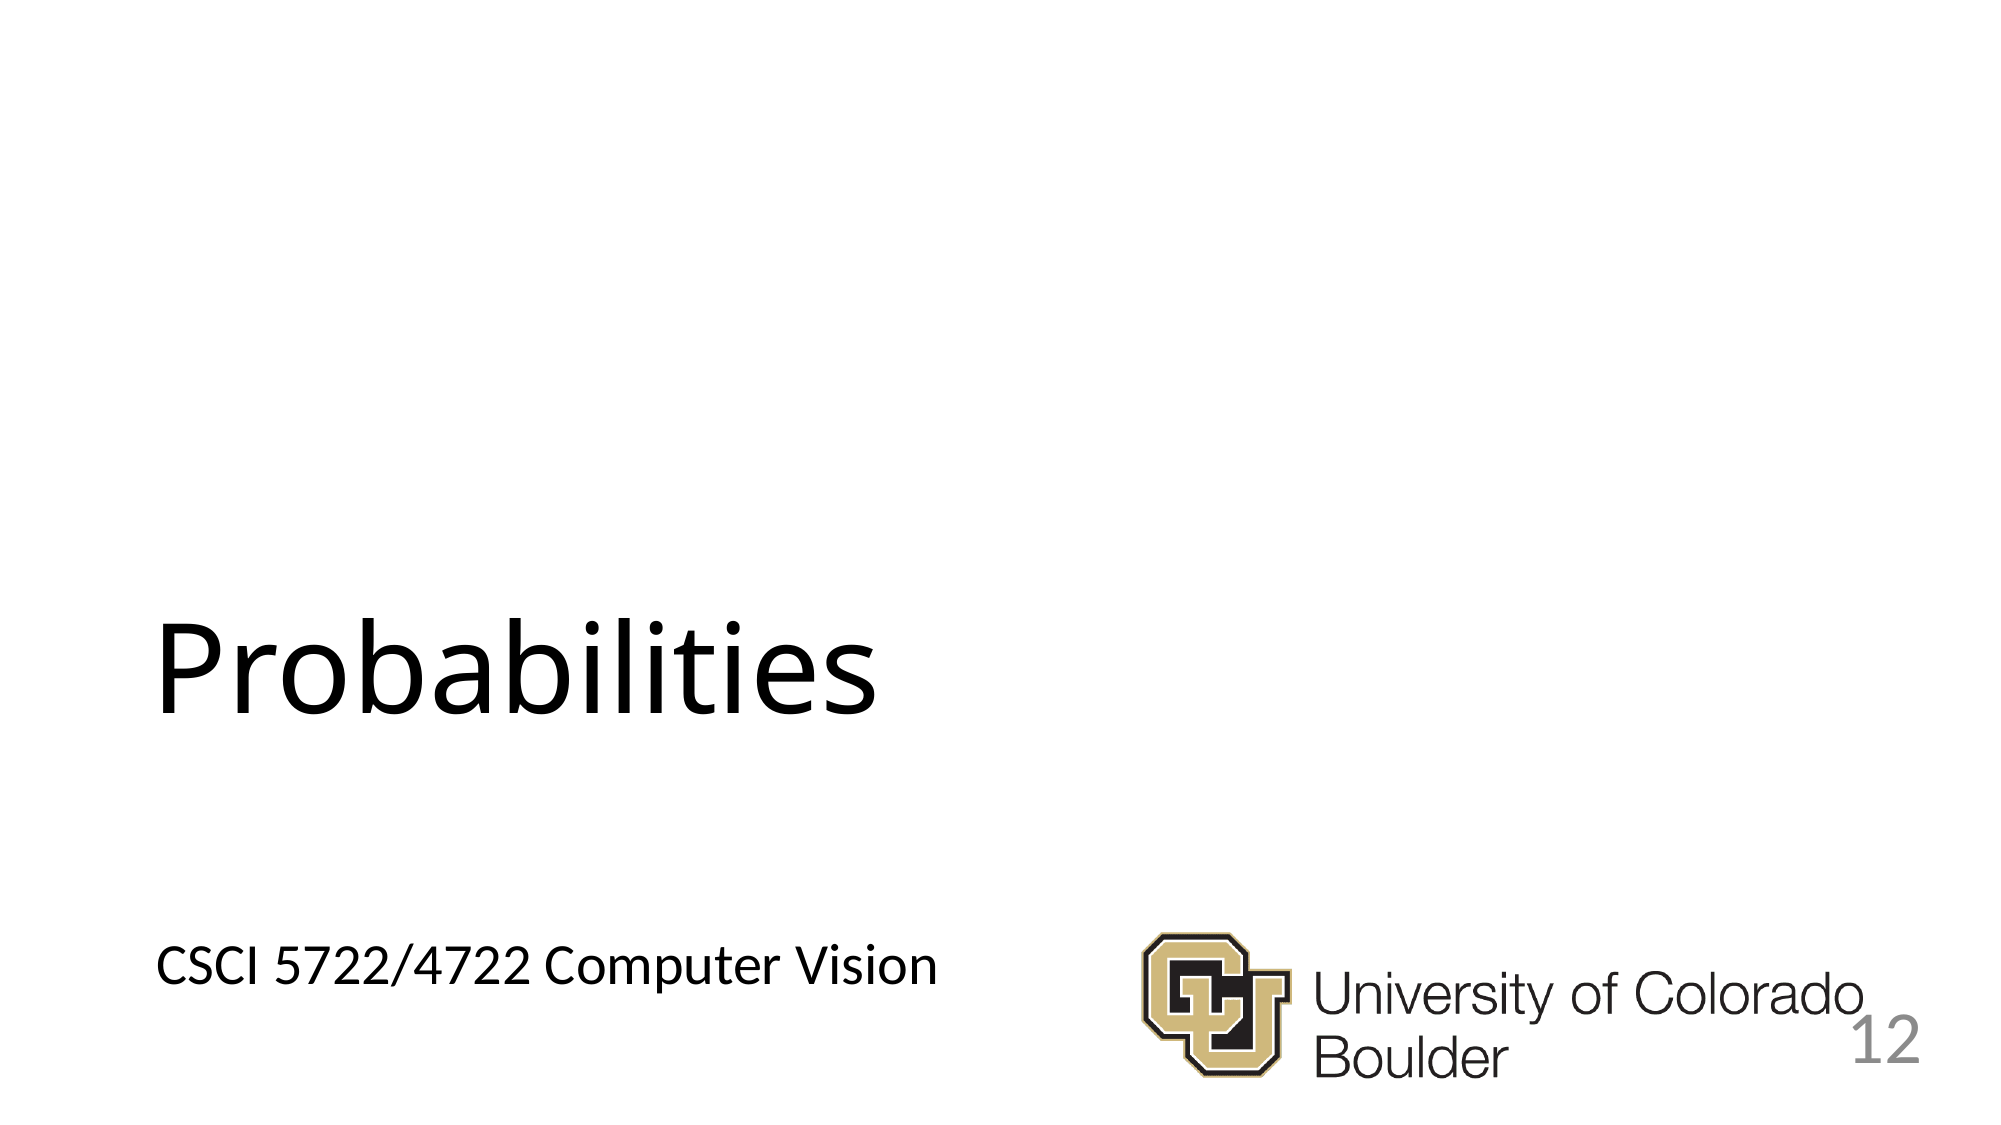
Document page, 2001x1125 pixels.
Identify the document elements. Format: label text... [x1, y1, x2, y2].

slide_number 12 [1750, 969, 1938, 1099]
title Probabilities [136, 280, 1862, 749]
picture [1115, 763, 1889, 1125]
